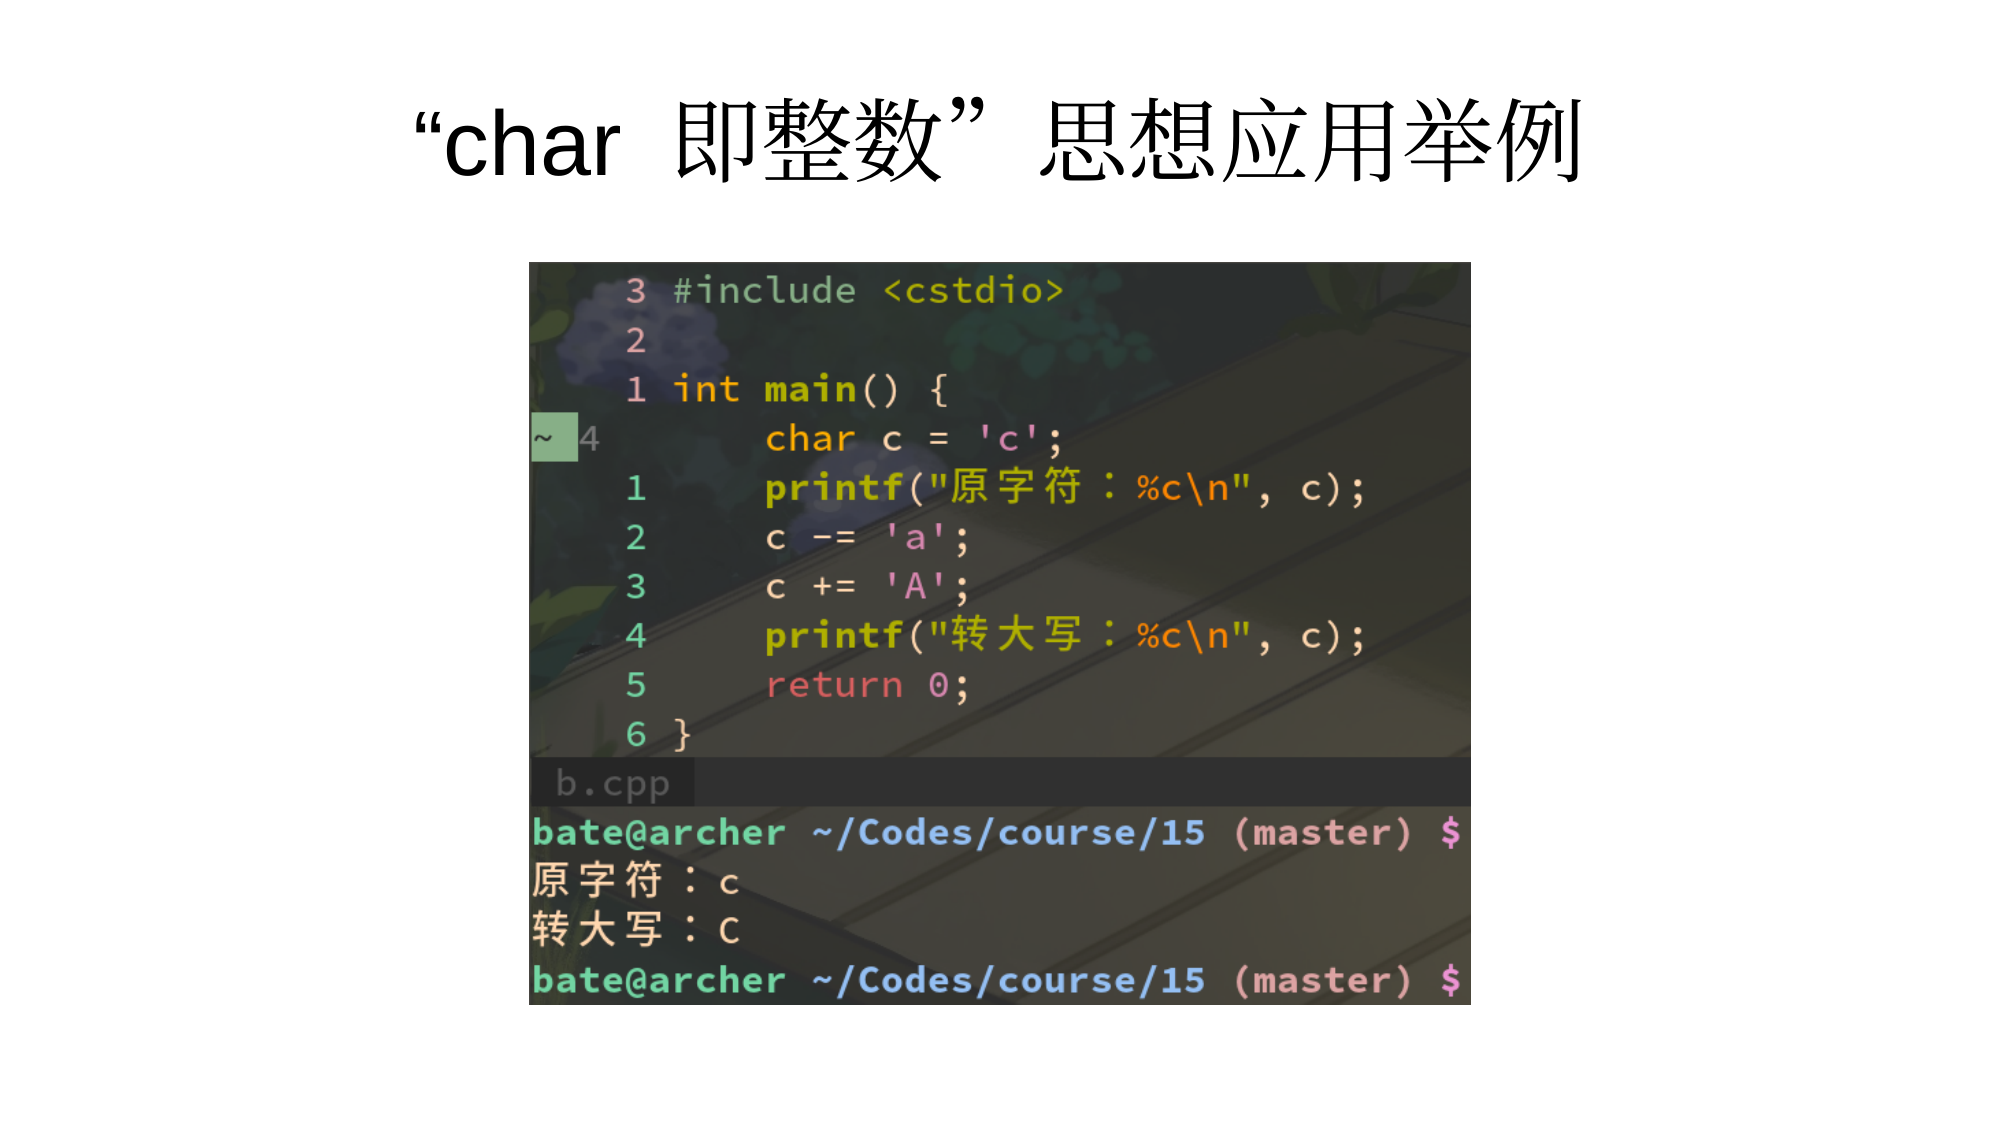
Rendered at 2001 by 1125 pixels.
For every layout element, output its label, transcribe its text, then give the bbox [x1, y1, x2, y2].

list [529, 262, 1471, 1005]
title “char 即整数”思想应用举例 [99, 44, 1901, 233]
